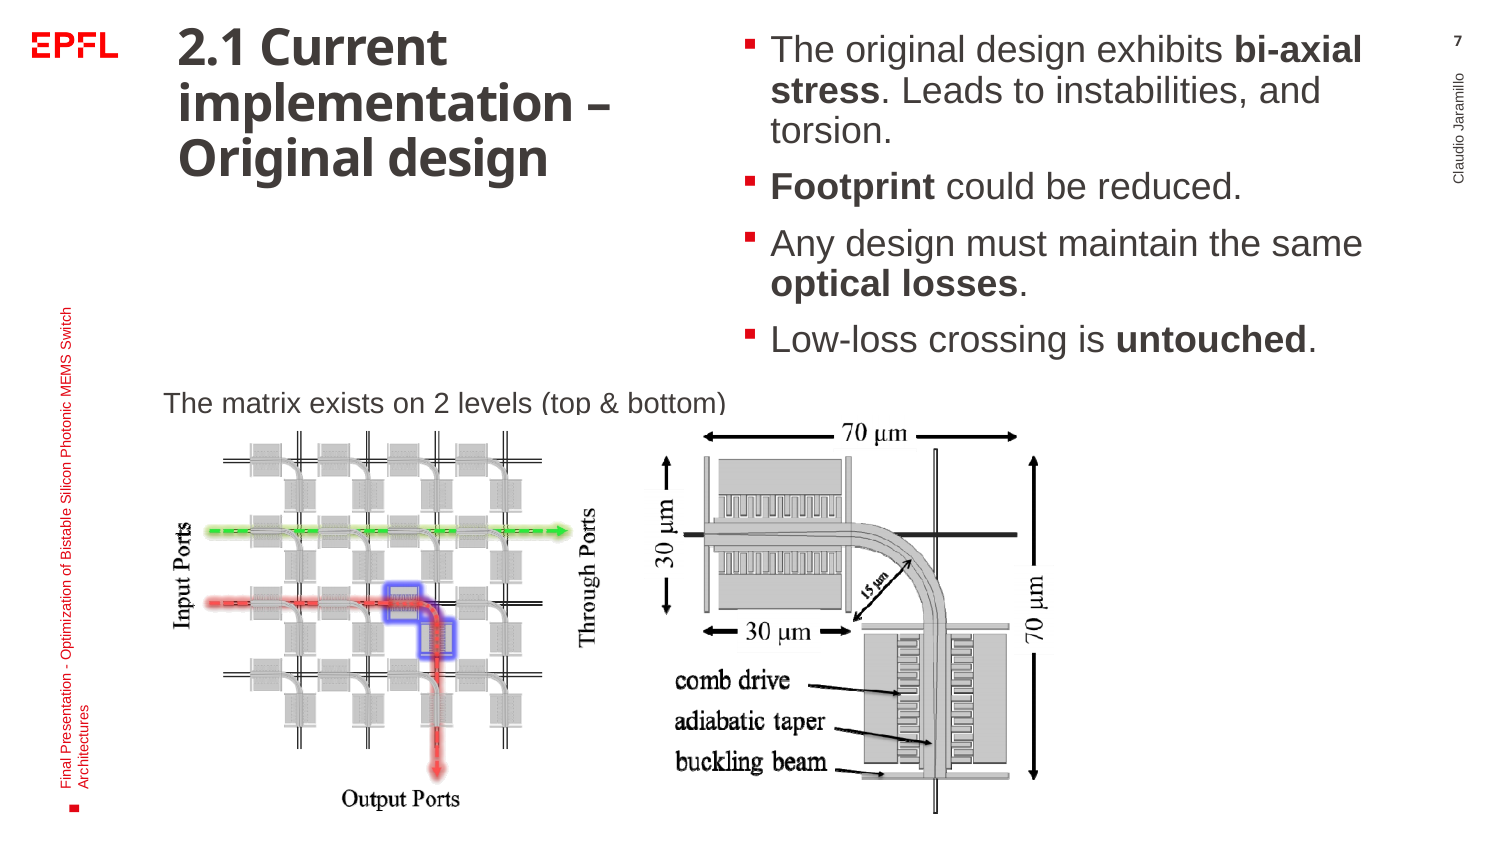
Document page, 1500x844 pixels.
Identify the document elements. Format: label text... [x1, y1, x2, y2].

slide_number 7 [1415, 32, 1500, 59]
picture [140, 415, 1068, 827]
footer Claudio Jaramillo [1415, 59, 1500, 235]
text_box The matrix exists on 2 levels (top & bottom) [148, 376, 807, 415]
picture [21, 21, 129, 69]
list The original design exhibits bi-axial stress. Leads to instabilities, and torsion. Footprint could be reduced. Any design must maintain the same optical losses. Low-loss crossing is untouched. [712, 22, 1409, 426]
title 2.1 Current implementation – Original design [148, 21, 730, 198]
slide_number Final Presentation - Optimization of Bistable Silicon Photonic MEMS Switch Architectures [0, 256, 149, 805]
